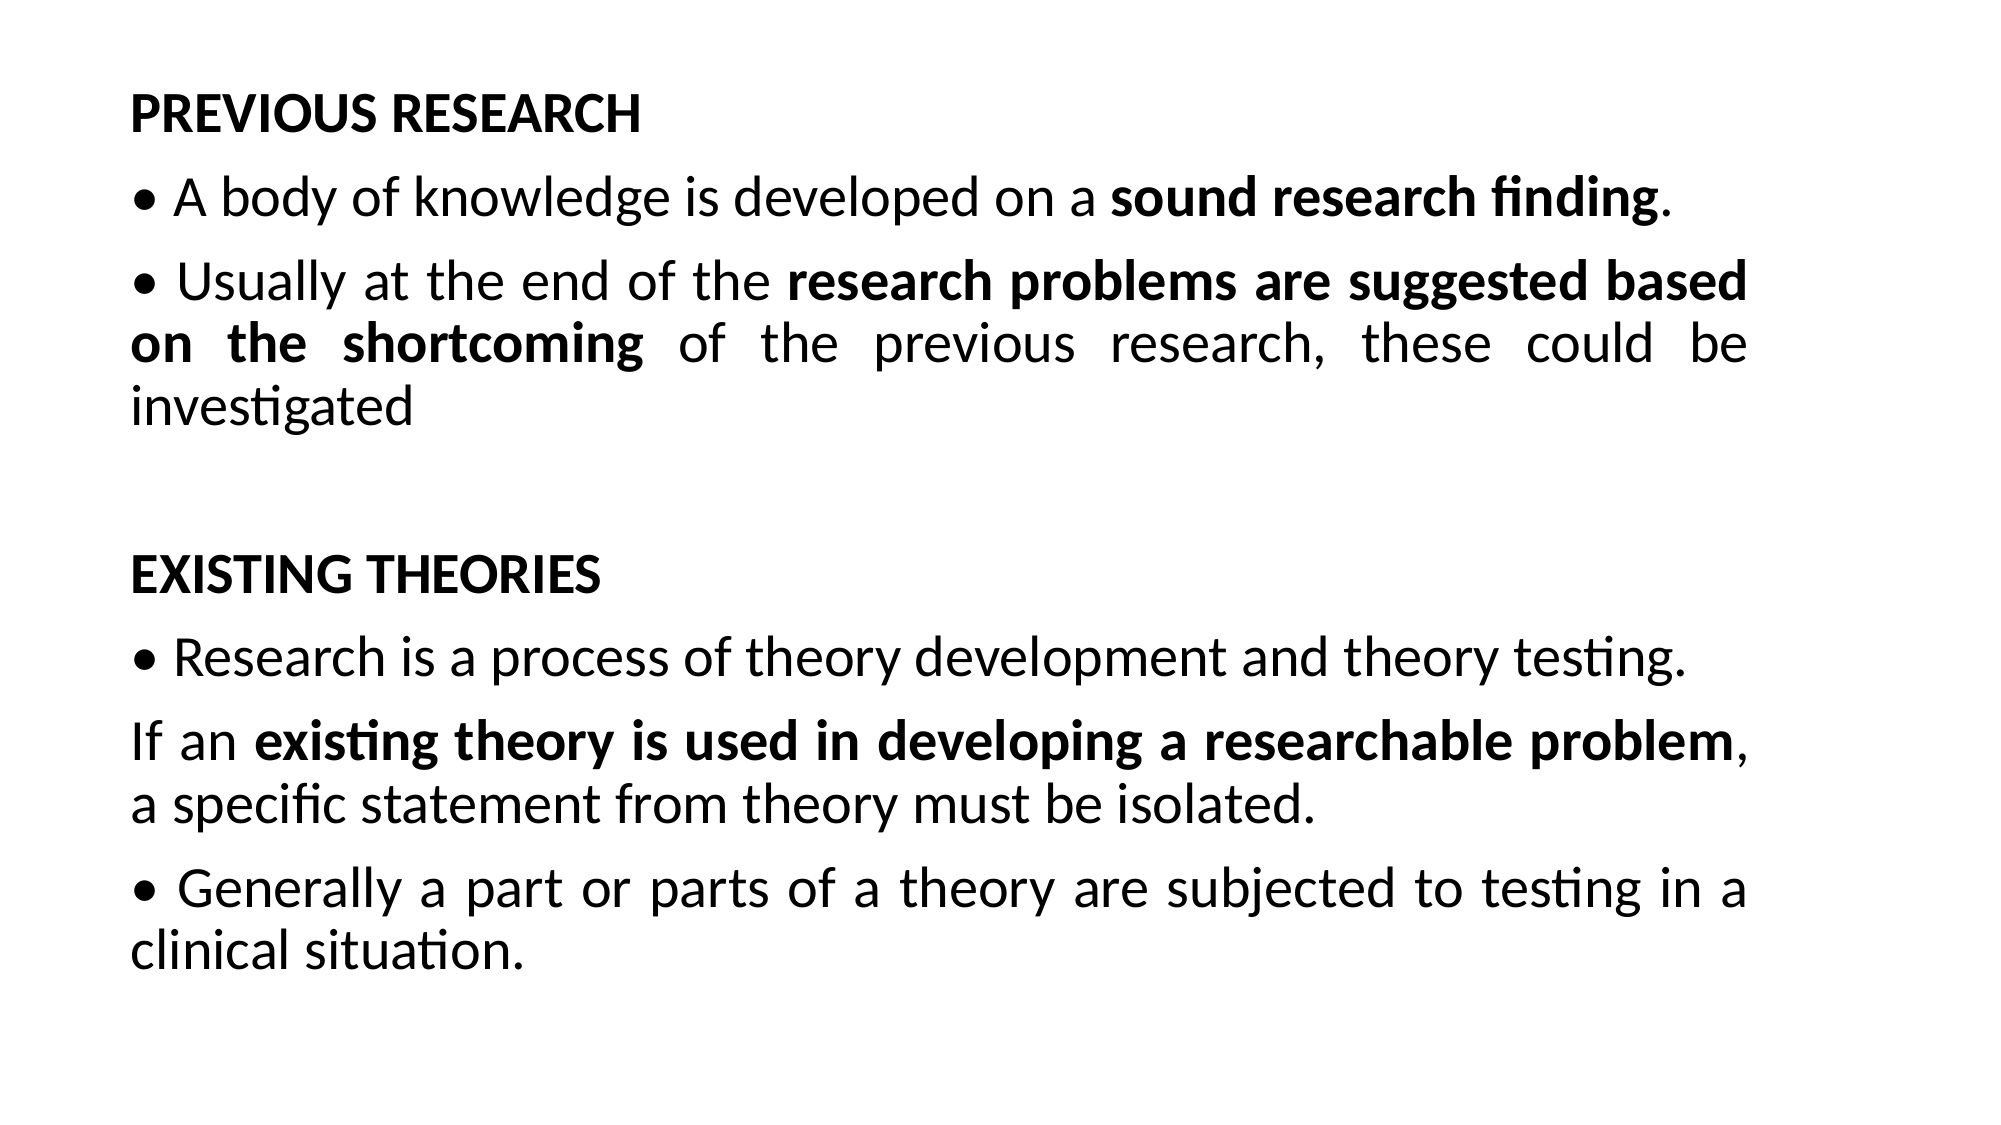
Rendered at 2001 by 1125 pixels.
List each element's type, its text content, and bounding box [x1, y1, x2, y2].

list PREVIOUS RESEARCH • A body of knowledge is developed on a sound research finding. • Usually at the end of the research problems are suggested based on the shortcoming of the previous research, these could be investigated EXISTING THEORIES • Research is a process of theory development and theory testing. If an existing theory is used in developing a researchable problem, a specific statement from theory must be isolated. • Generally a part or parts of a theory are subjected to testing in a clinical situation. [115, 75, 1765, 1088]
